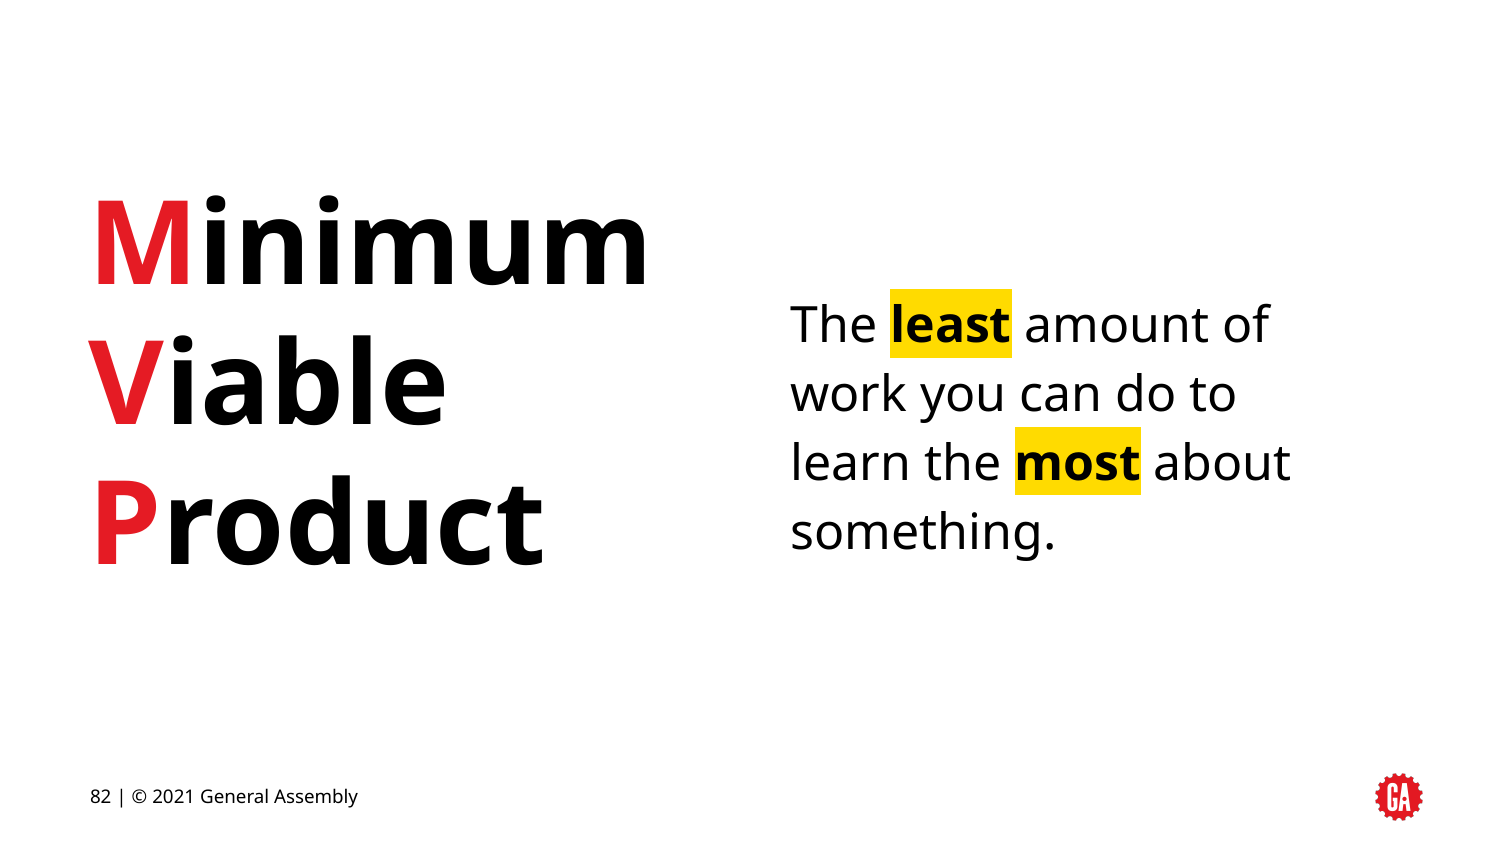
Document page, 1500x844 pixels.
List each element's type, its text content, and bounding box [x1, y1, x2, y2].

picture [1373, 771, 1425, 823]
slide_number ‹#› | © 2021 General Assembly [75, 764, 465, 830]
text_box Minimum Viable Product [84, 202, 741, 553]
text_box The least amount of work you can do to learn the most about something. [790, 265, 1370, 579]
